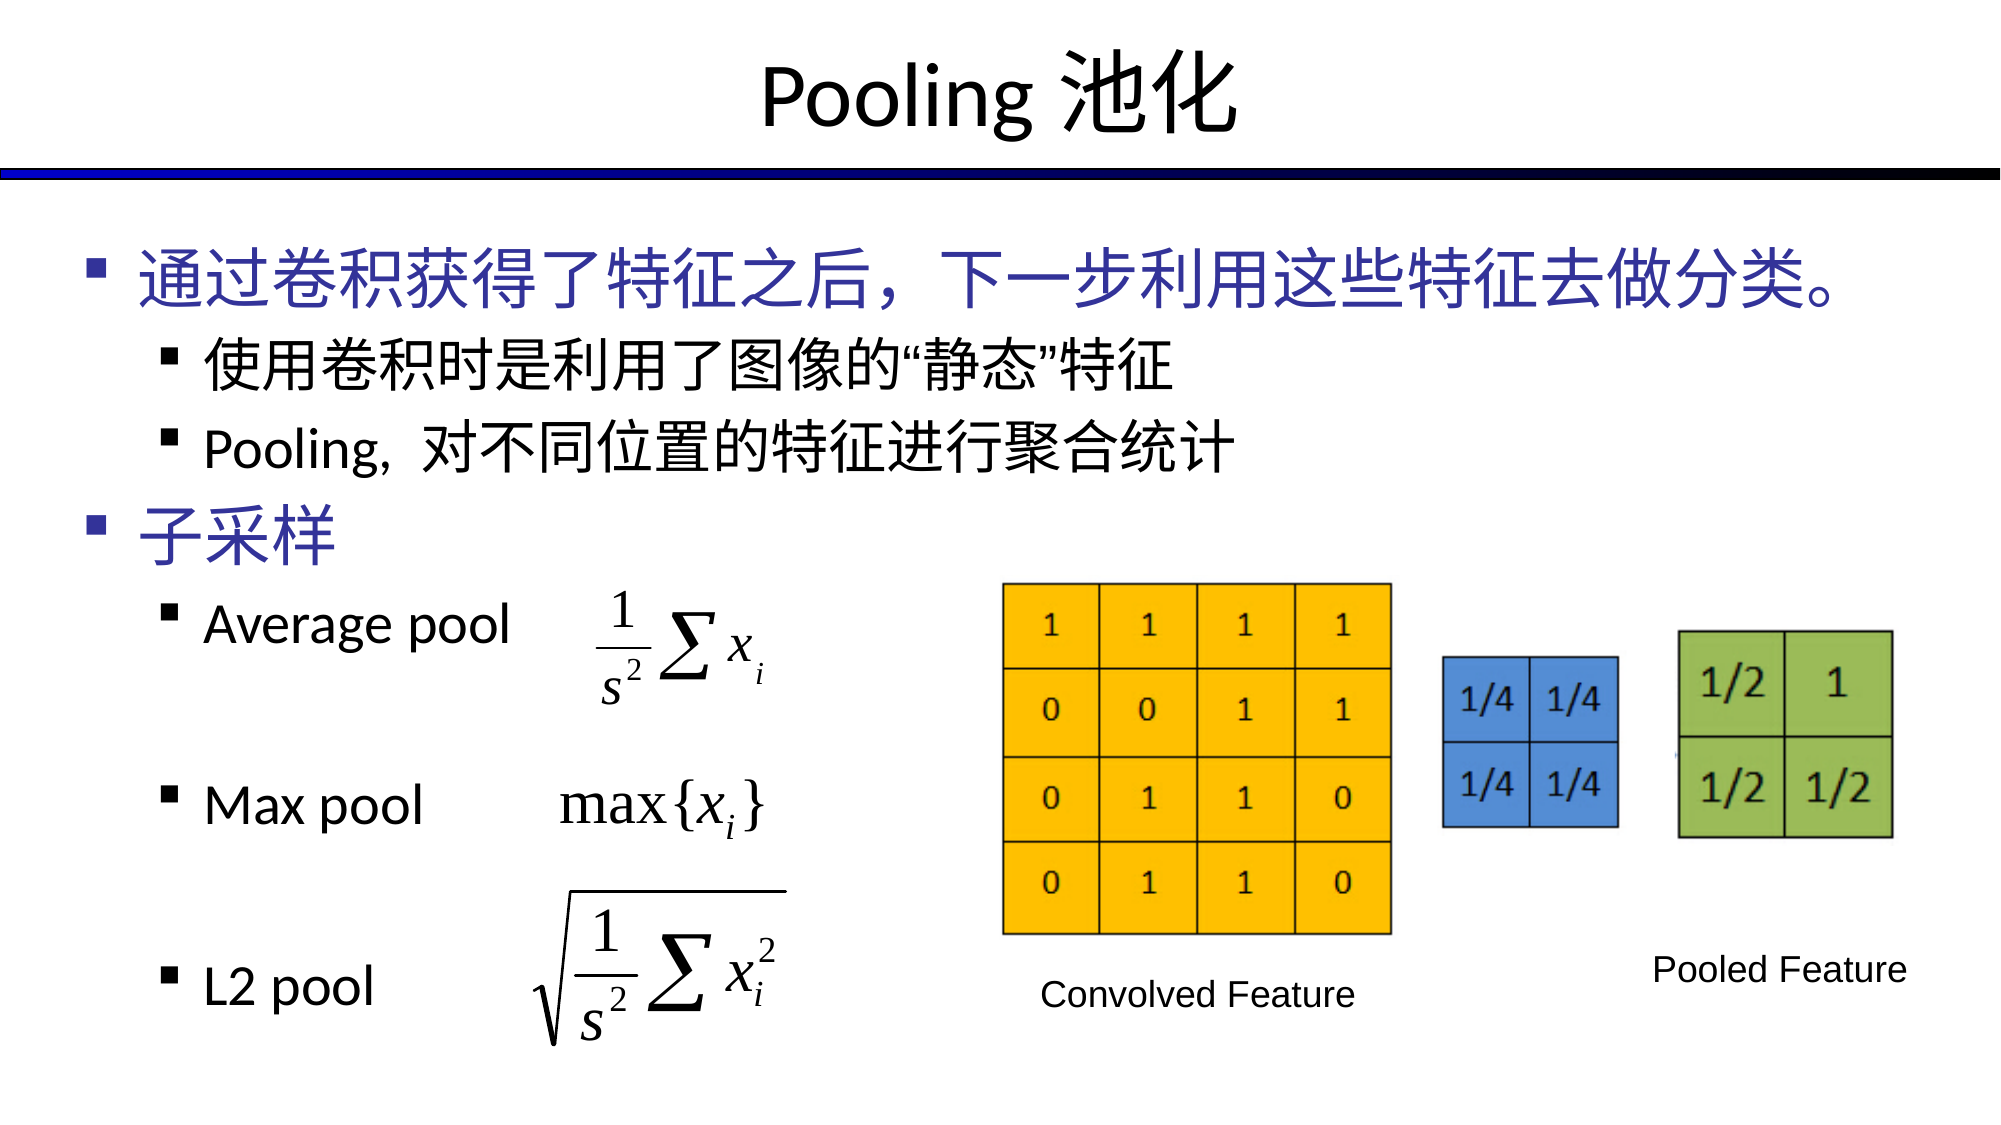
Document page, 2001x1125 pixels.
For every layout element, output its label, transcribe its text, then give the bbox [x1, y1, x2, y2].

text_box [549, 760, 775, 855]
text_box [587, 574, 775, 717]
title Pooling池化 [0, 0, 2000, 184]
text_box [1437, 649, 1627, 836]
text_box Pooled Feature [1637, 937, 1962, 998]
text_box Convolved Feature [1025, 962, 1394, 1023]
list 通过卷积获得了特征之后，下一步利用这些特征去做分类。 使用卷积时是利用了图像的“静态”特征 Pooling, 对不同位置的特征进行聚合统计 子采样 Average pool Max pool L2 pool [66, 228, 1934, 1006]
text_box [522, 875, 800, 1059]
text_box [1674, 624, 1900, 846]
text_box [999, 574, 1400, 941]
